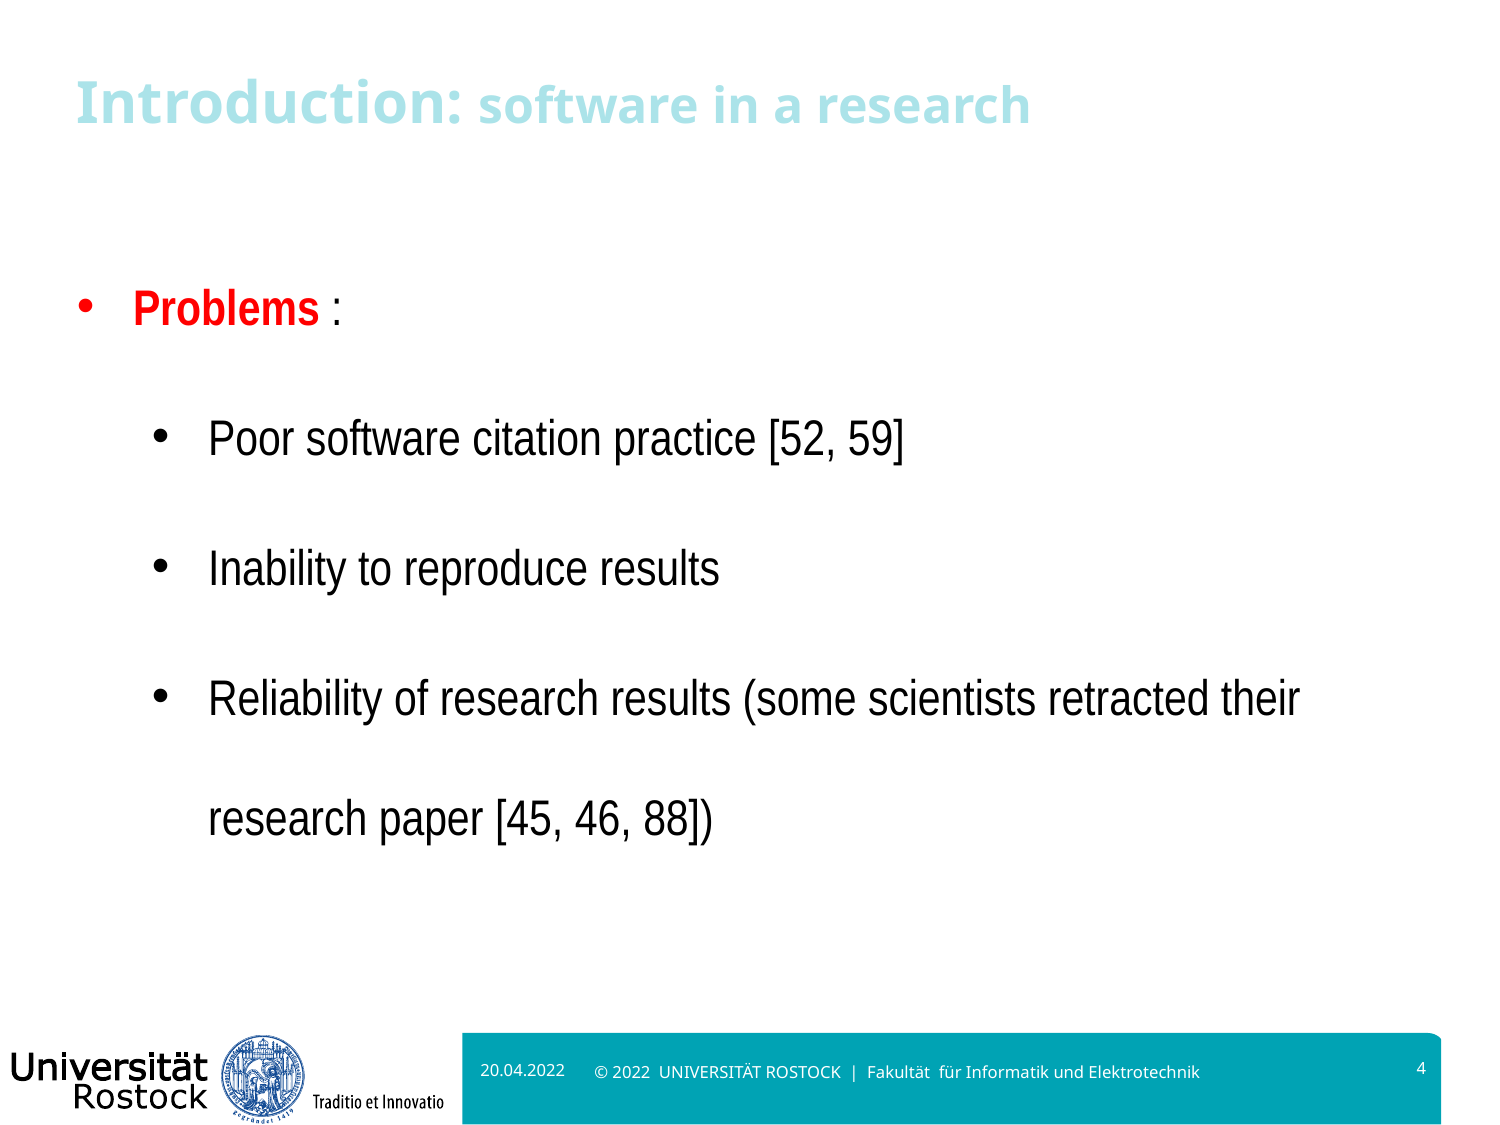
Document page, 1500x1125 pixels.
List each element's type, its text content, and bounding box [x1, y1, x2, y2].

slide_number 4 [1360, 1051, 1442, 1096]
title Introduction: software in a research [76, 65, 1442, 132]
list Problems : Poor software citation practice [52, 59] Inability to reproduce results Reliability of research results (some scientists retracted their research paper [45, 46, 88]) [76, 208, 1442, 1012]
footer © 2022 UNIVERSITÄT ROSTOCK | Fakultät für Informatik und Elektrotechnik [594, 1054, 1360, 1096]
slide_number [480, 1051, 595, 1096]
